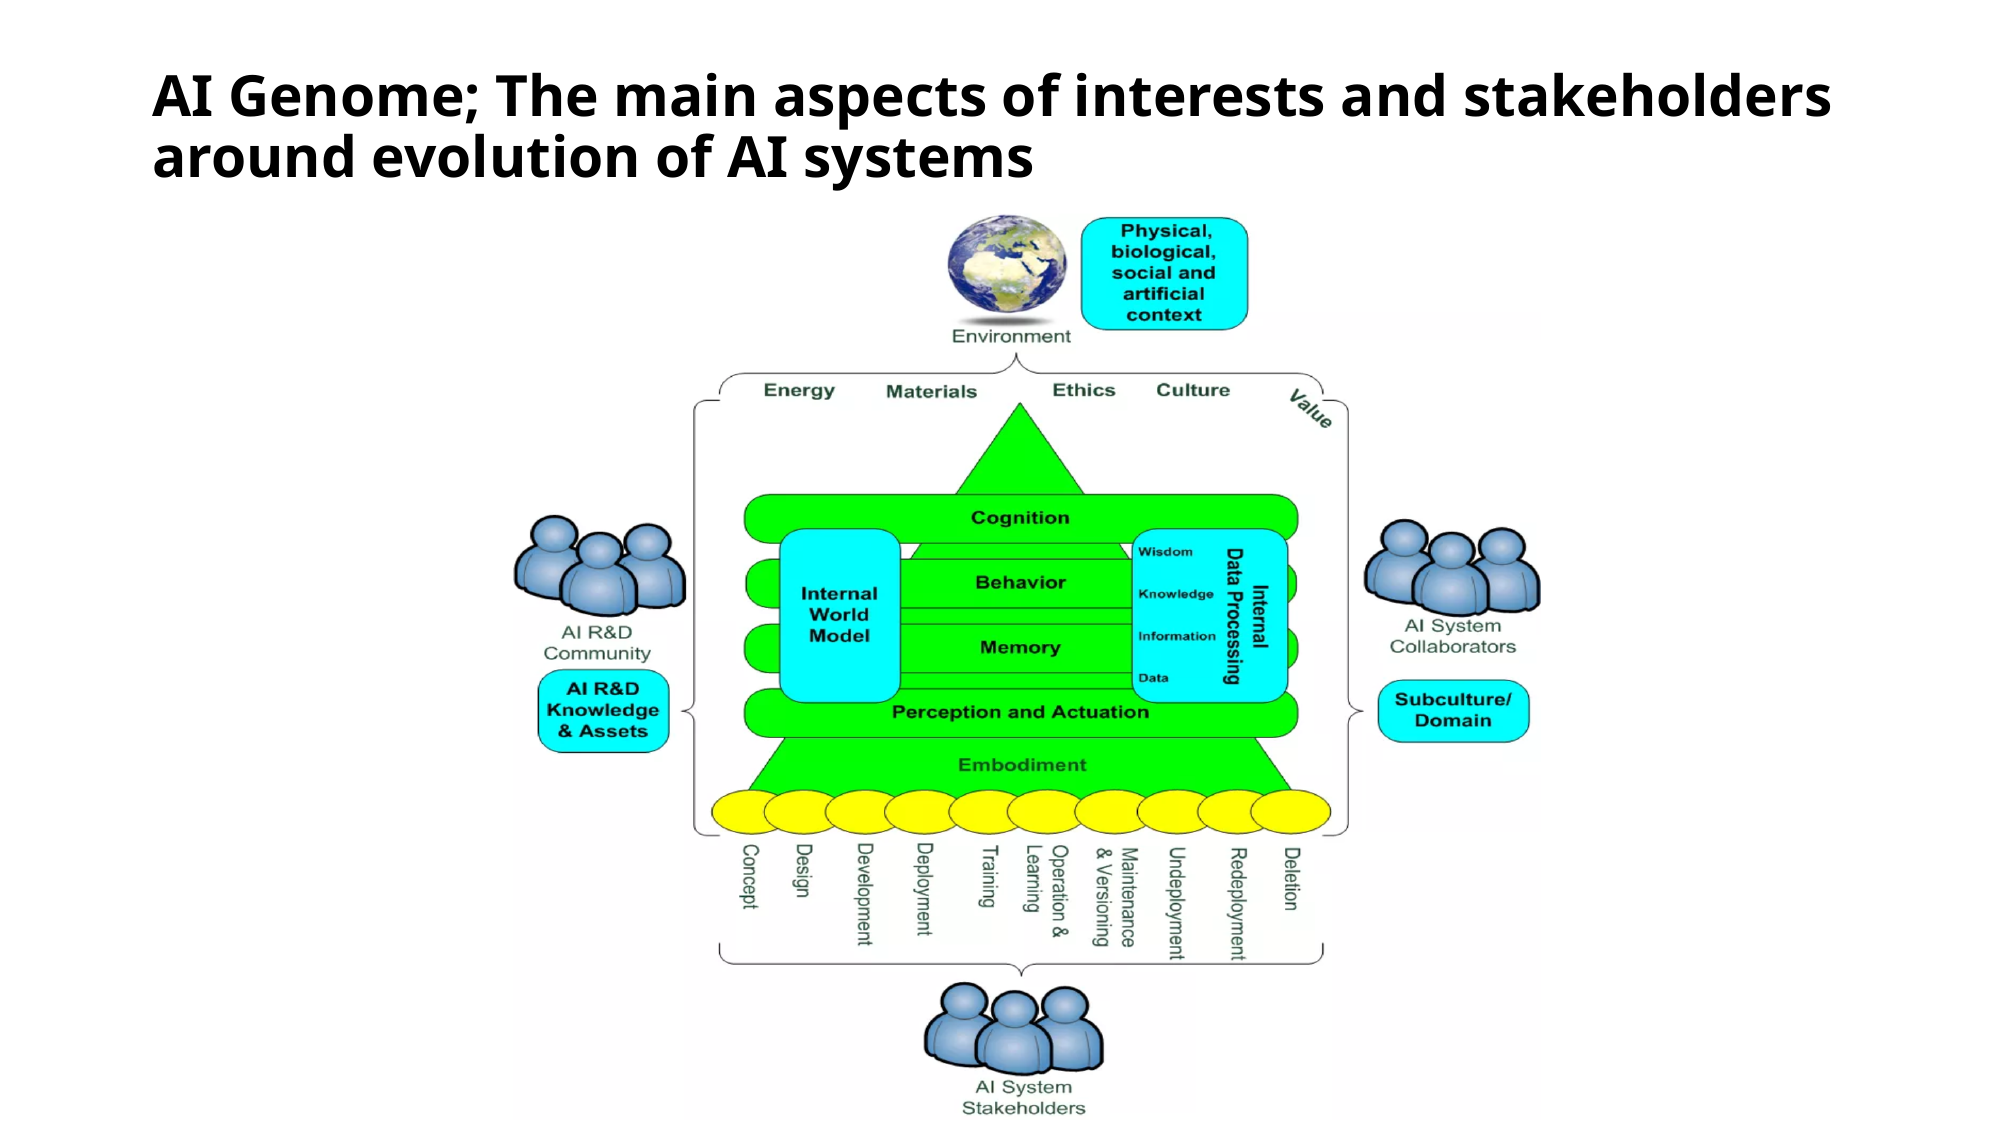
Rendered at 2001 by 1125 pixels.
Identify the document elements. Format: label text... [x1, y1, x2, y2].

picture [380, 197, 1620, 1125]
title AI Genome; The main aspects of interests and stakeholders around evolution of AI systems [137, 59, 1863, 198]
